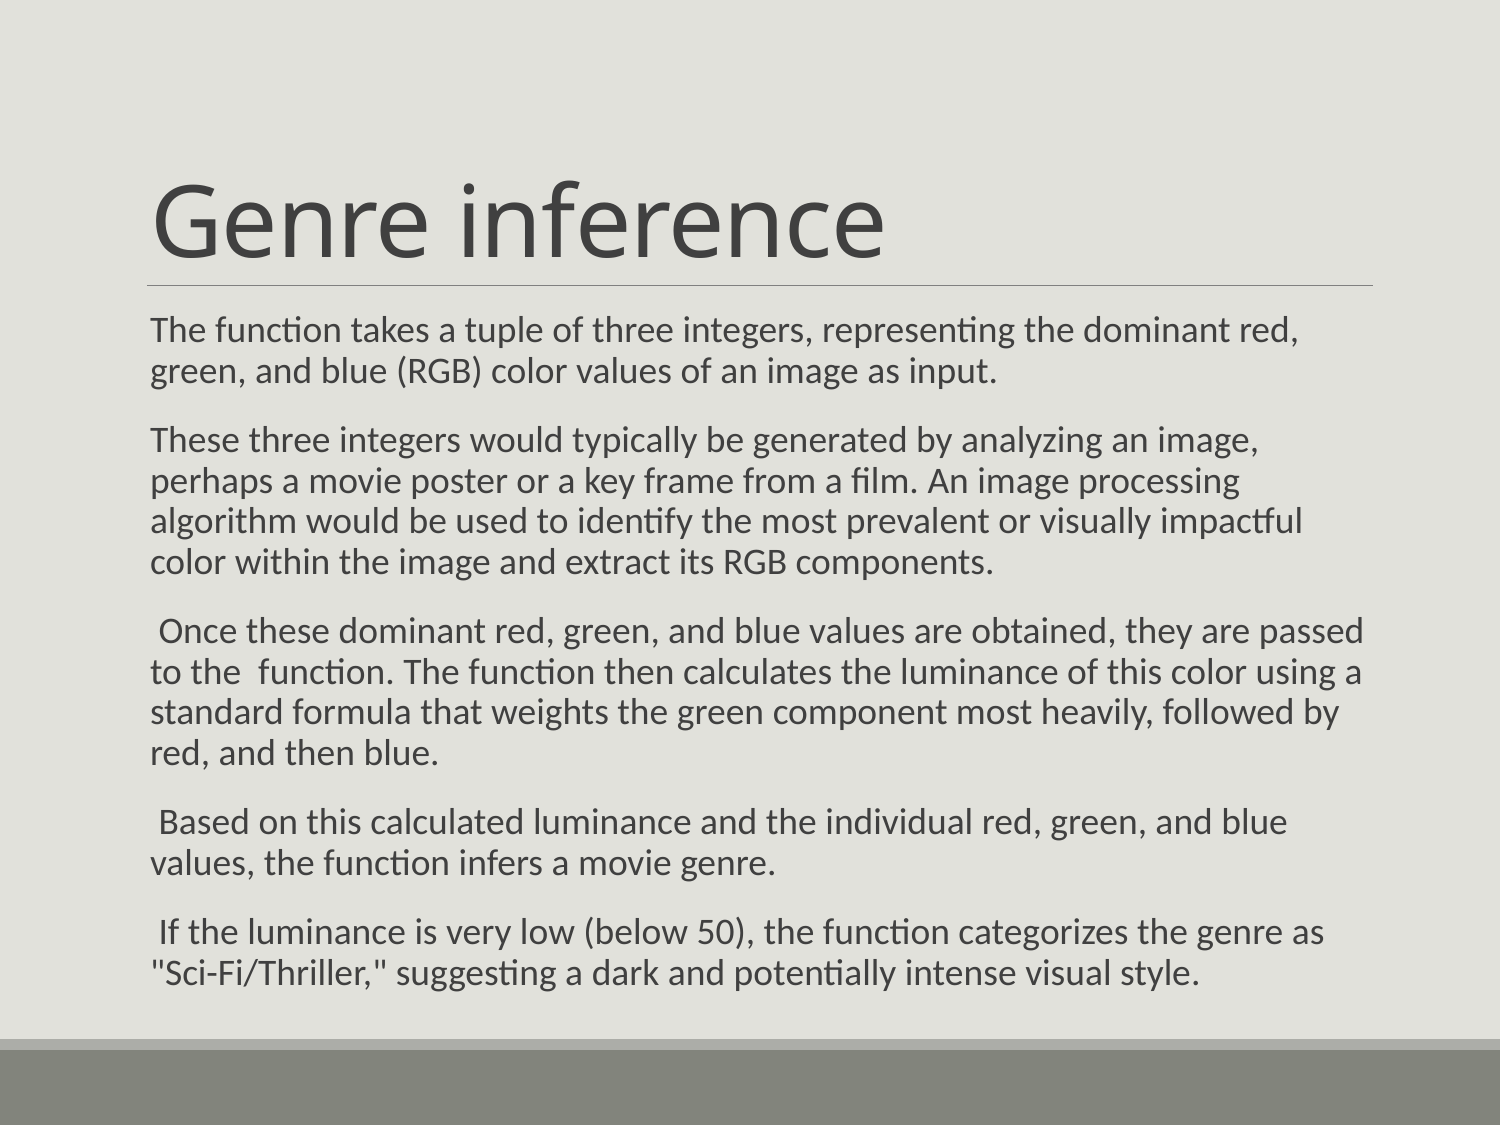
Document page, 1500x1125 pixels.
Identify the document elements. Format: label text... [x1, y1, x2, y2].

list The function takes a tuple of three integers, representing the dominant red, green, and blue (RGB) color values of an image as input. These three integers would typically be generated by analyzing an image, perhaps a movie poster or a key frame from a film. An image processing algorithm would be used to identify the most prevalent or visually impactful color within the image and extract its RGB components. Once these dominant red, green, and blue values are obtained, they are passed to the function. The function then calculates the luminance of this color using a standard formula that weights the green component most heavily, followed by red, and then blue. Based on this calculated luminance and the individual red, green, and blue values, the function infers a movie genre. If the luminance is very low (below 50), the function categorizes the genre as "Sci-Fi/Thriller," suggesting a dark and potentially intense visual style. [135, 302, 1373, 963]
title Genre inference [135, 47, 1373, 285]
